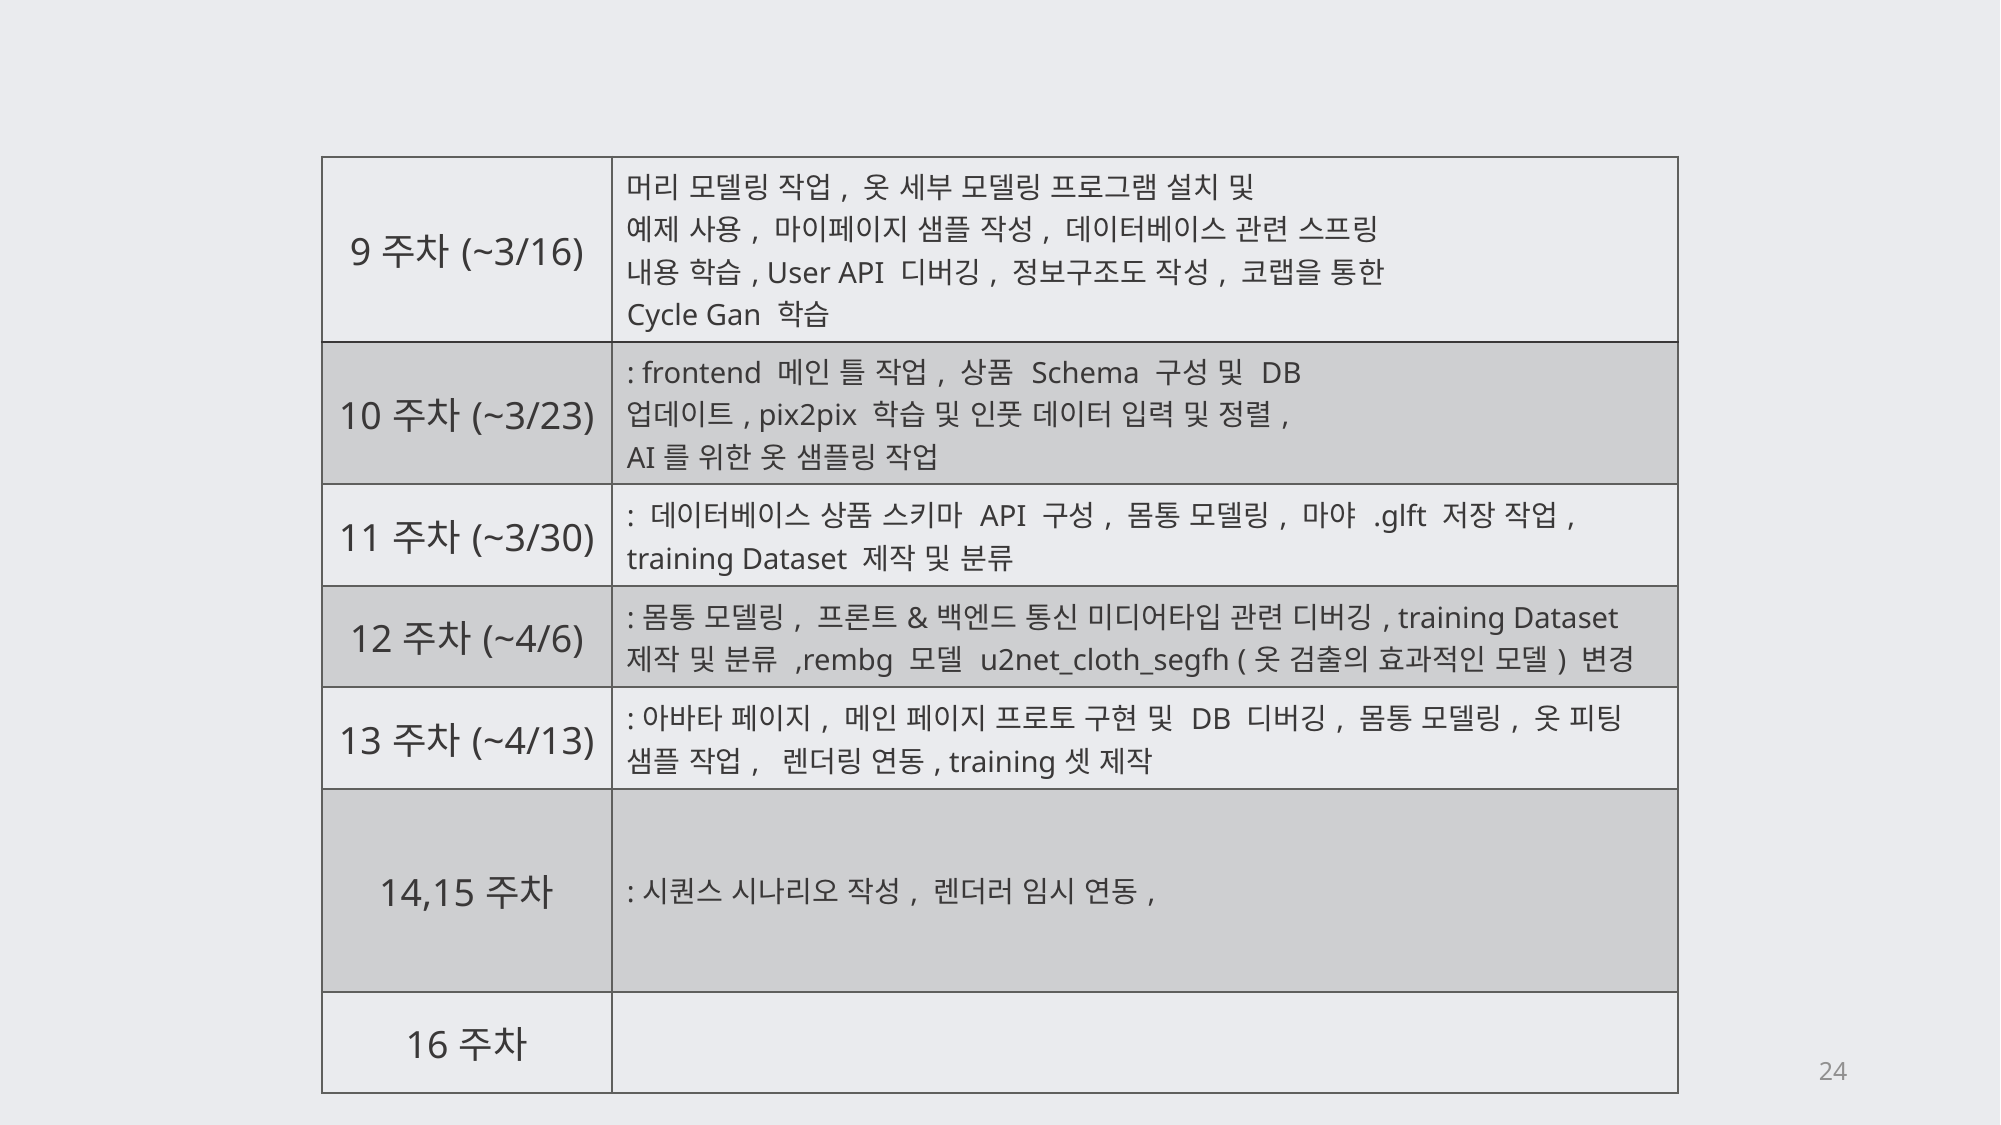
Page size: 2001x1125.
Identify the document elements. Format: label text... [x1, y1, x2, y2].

table_header 머리 모델링 작업, 옷 세부 모델링 프로그램 설치 및 예제 사용, 마이페이지 샘플 작성, 데이터베이스 관련 스프링 내용 학습, User API 디버깅, 정보구조도 작성, 코랩을 통한 Cycle Gan 학습 [613, 158, 1677, 341]
table_cell 13주차(~4/13) [323, 688, 611, 788]
table_cell :시퀀스 시나리오 작성, 렌더러 임시 연동, [613, 790, 1677, 991]
table_cell : frontend 메인 틀 작업, 상품 Schema 구성 및 DB 업데이트, pix2pix 학습 및 인풋 데이터 입력 및 정렬, AI를 위한 옷 샘플링 작업 [613, 343, 1677, 483]
table_cell [613, 993, 1677, 1092]
table_cell : 데이터베이스 상품 스키마 API 구성, 몸통 모델링, 마야 .glft 저장 작업, training Dataset 제작 및 분류 [613, 485, 1677, 585]
table_cell :아바타 페이지, 메인 페이지 프로토 구현 및 DB 디버깅, 몸통 모델링, 옷 피팅 샘플 작업, 렌더링 연동, training셋 제작 [613, 688, 1677, 788]
table_cell 12주차(~4/6) [323, 587, 611, 686]
table_cell 14,15주차 [323, 790, 611, 991]
table_cell :몸통 모델링, 프론트&백엔드 통신 미디어타입 관련 디버깅, training Dataset 제작 및 분류 ,rembg 모델 u2net_cloth_segfh (옷 검출의 효과적인 모델) 변경 [613, 587, 1677, 686]
table_header 9주차(~3/16) [323, 158, 611, 341]
slide_number 24 [1412, 1042, 1863, 1103]
table_cell 16주차 [323, 993, 611, 1092]
table_cell 10주차(~3/23) [323, 343, 611, 483]
table_cell 11주차(~3/30) [323, 485, 611, 585]
